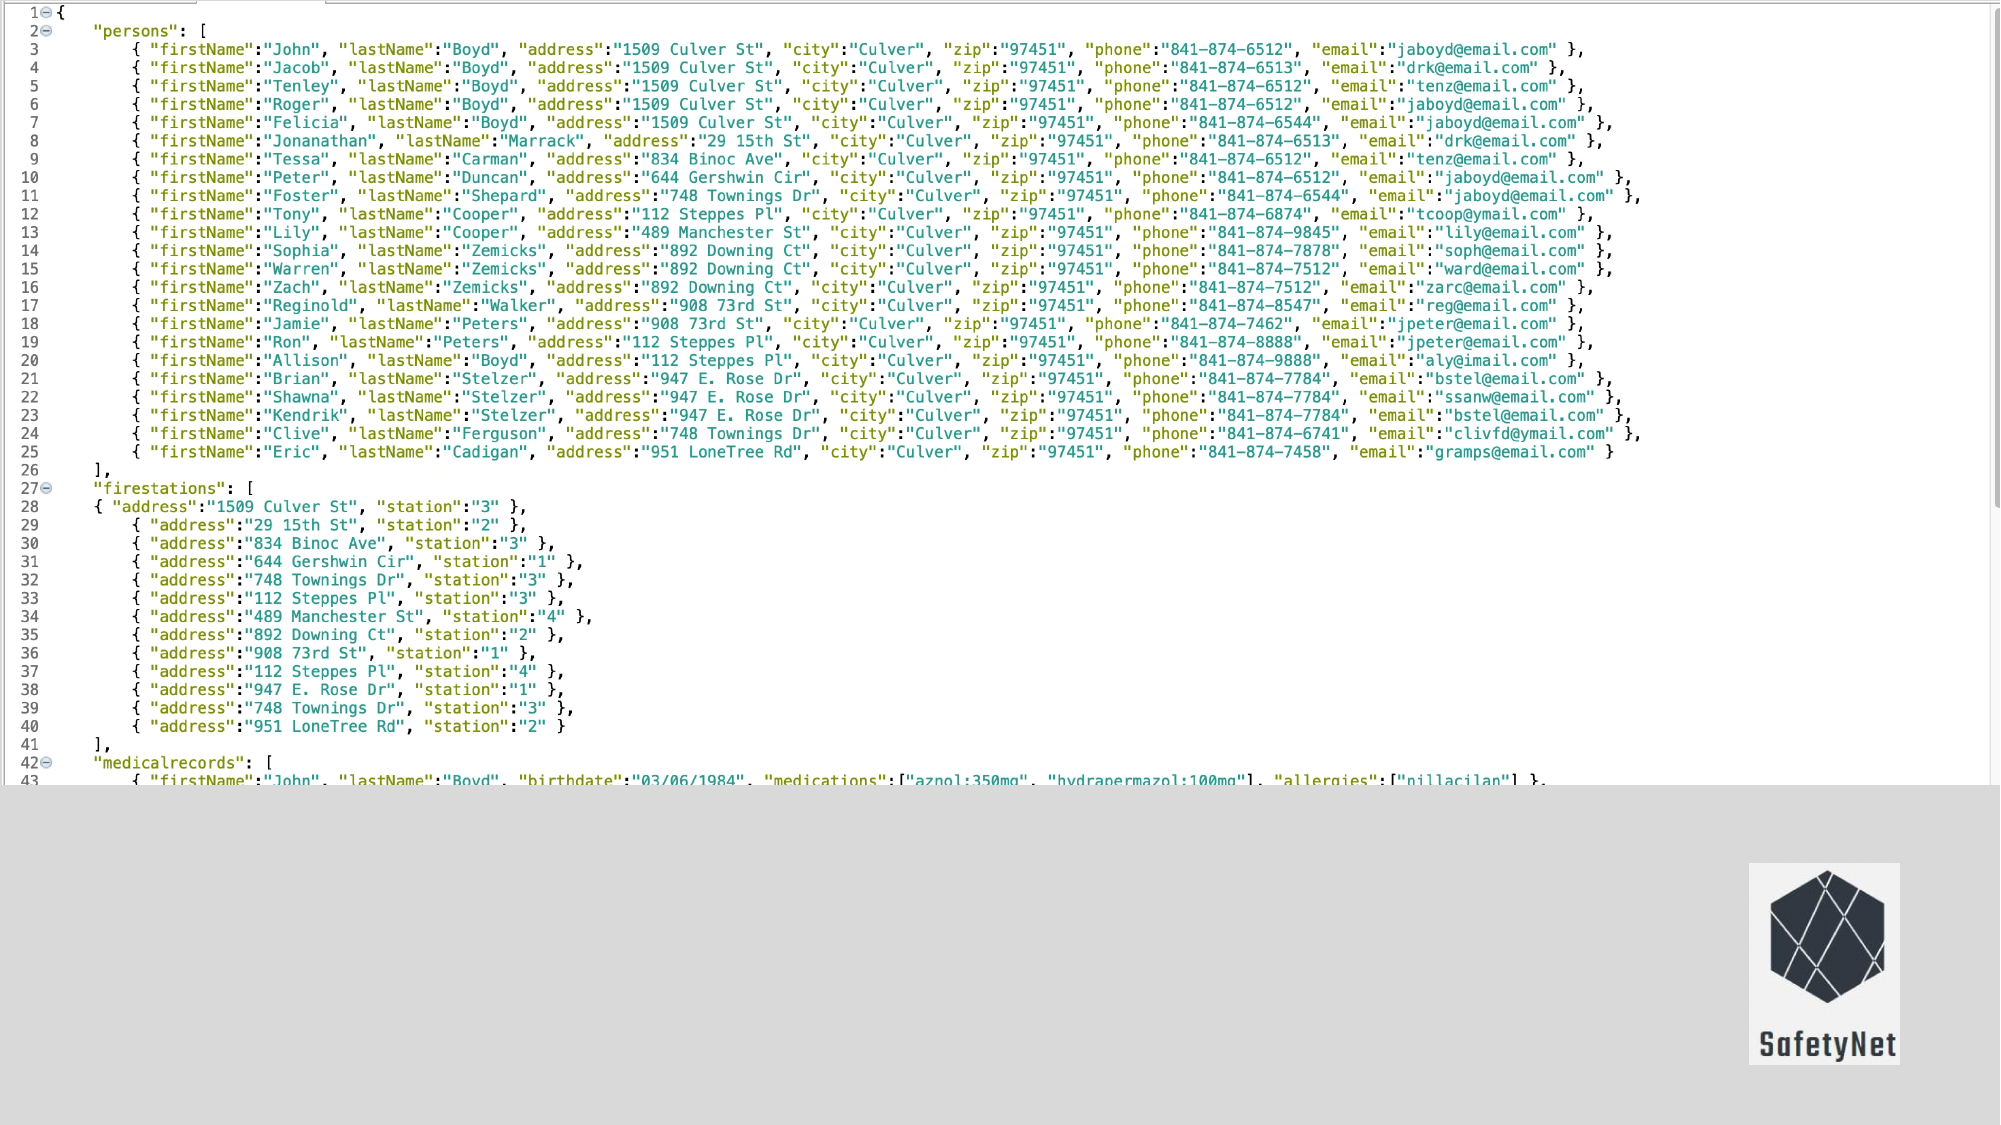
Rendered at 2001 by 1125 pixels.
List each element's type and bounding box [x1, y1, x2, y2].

text_box [1, 0, 2000, 786]
picture [1749, 863, 1900, 1065]
